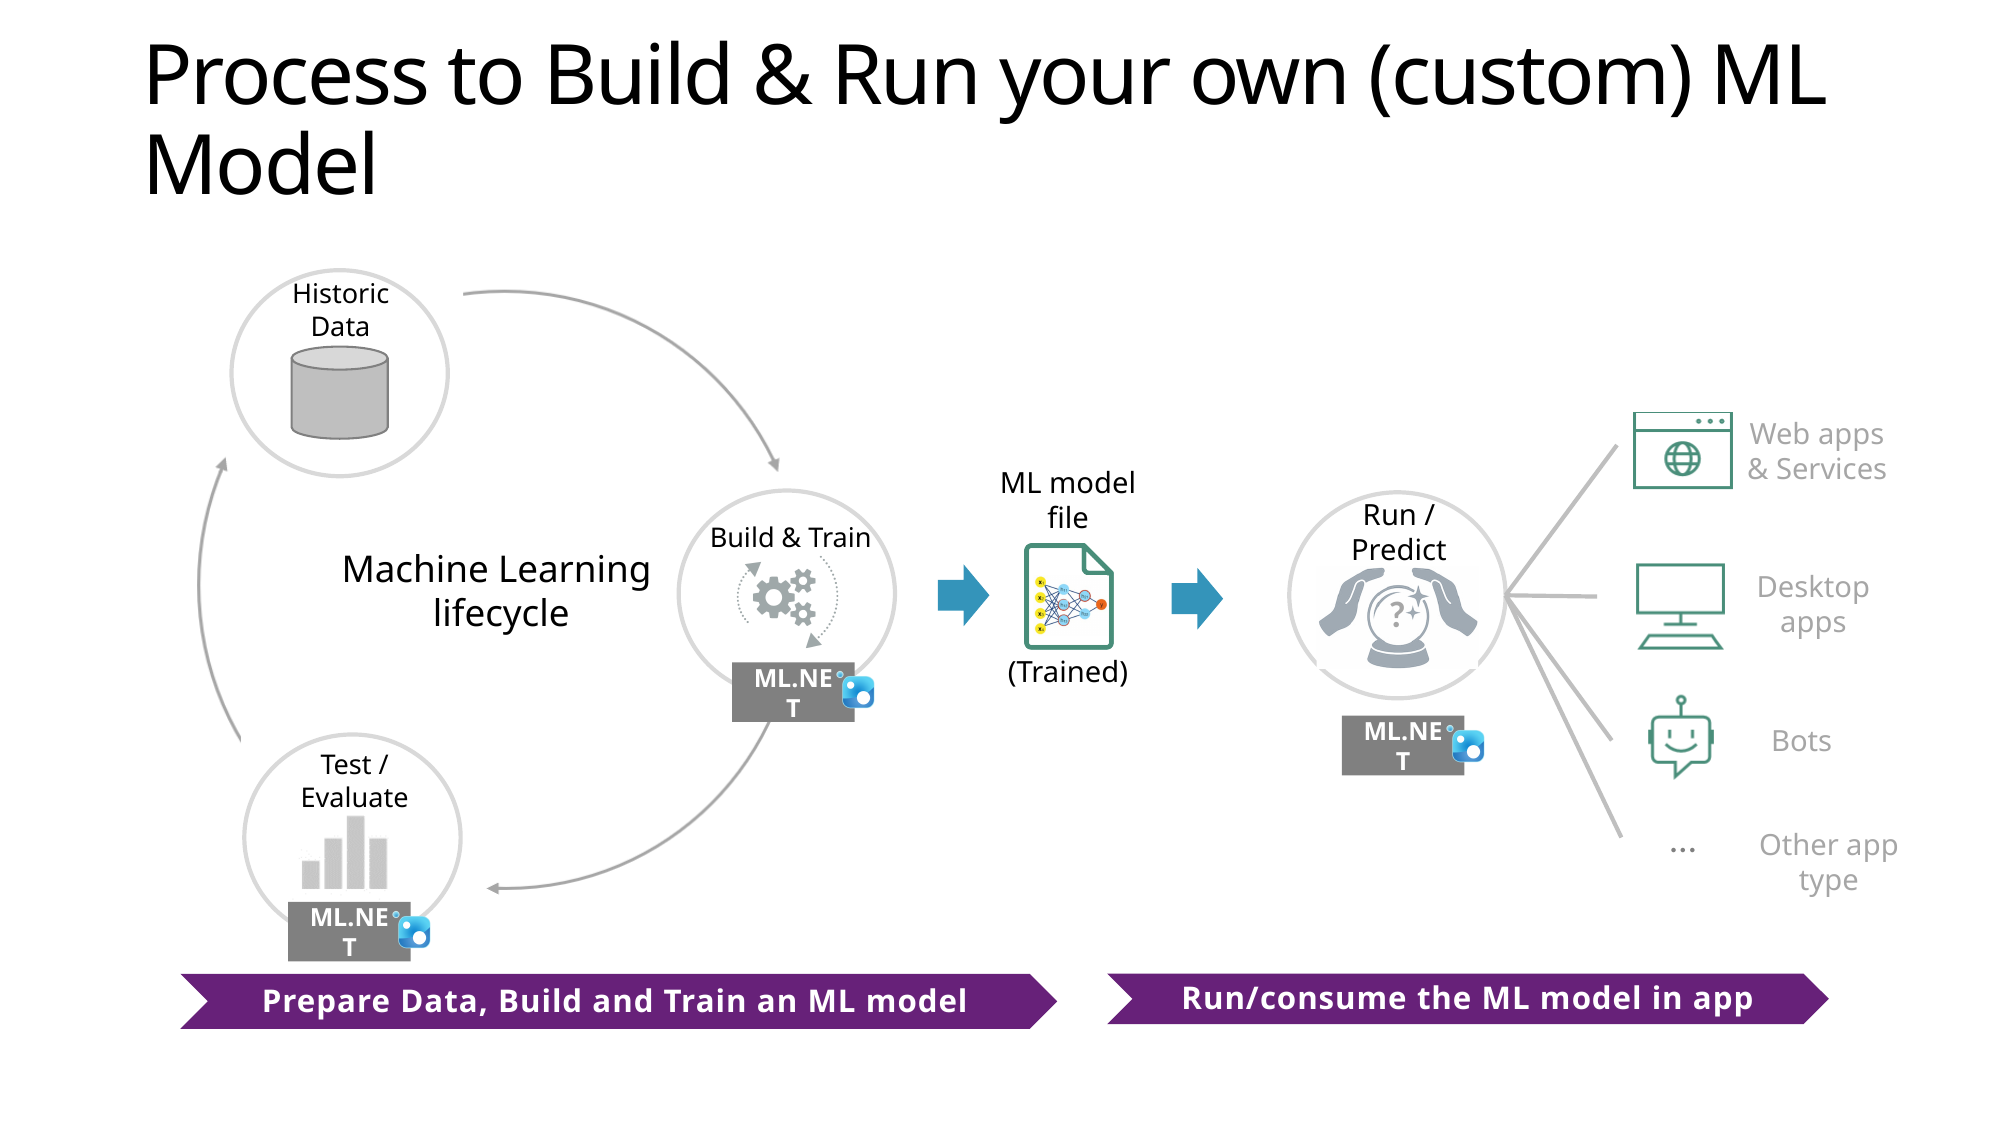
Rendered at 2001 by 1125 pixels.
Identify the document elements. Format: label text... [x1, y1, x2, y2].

text_box Web apps & Services [1722, 407, 1912, 493]
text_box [1289, 488, 1505, 699]
text_box Machine Learning lifecycle [326, 538, 676, 642]
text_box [937, 457, 1156, 697]
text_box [171, 243, 461, 477]
text_box [1105, 973, 1830, 1025]
text_box Other app type [1714, 819, 1944, 904]
text_box … [1655, 807, 1712, 867]
title Process to Build & Run your own (custom) ML Model [127, 59, 1953, 186]
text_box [288, 901, 435, 962]
picture [458, 268, 789, 481]
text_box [1505, 595, 1622, 838]
picture [1626, 547, 1728, 790]
text_box Desktop apps [1728, 561, 1908, 646]
text_box [1170, 564, 1225, 633]
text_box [244, 708, 492, 941]
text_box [732, 662, 879, 722]
picture [165, 444, 256, 757]
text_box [1341, 715, 1489, 776]
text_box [1505, 445, 1617, 595]
text_box Bots [1728, 715, 1897, 765]
picture [1632, 411, 1734, 494]
text_box Run/consume the ML model in app [1142, 971, 1794, 1024]
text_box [180, 973, 1058, 1029]
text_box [677, 460, 915, 709]
picture [480, 708, 776, 902]
